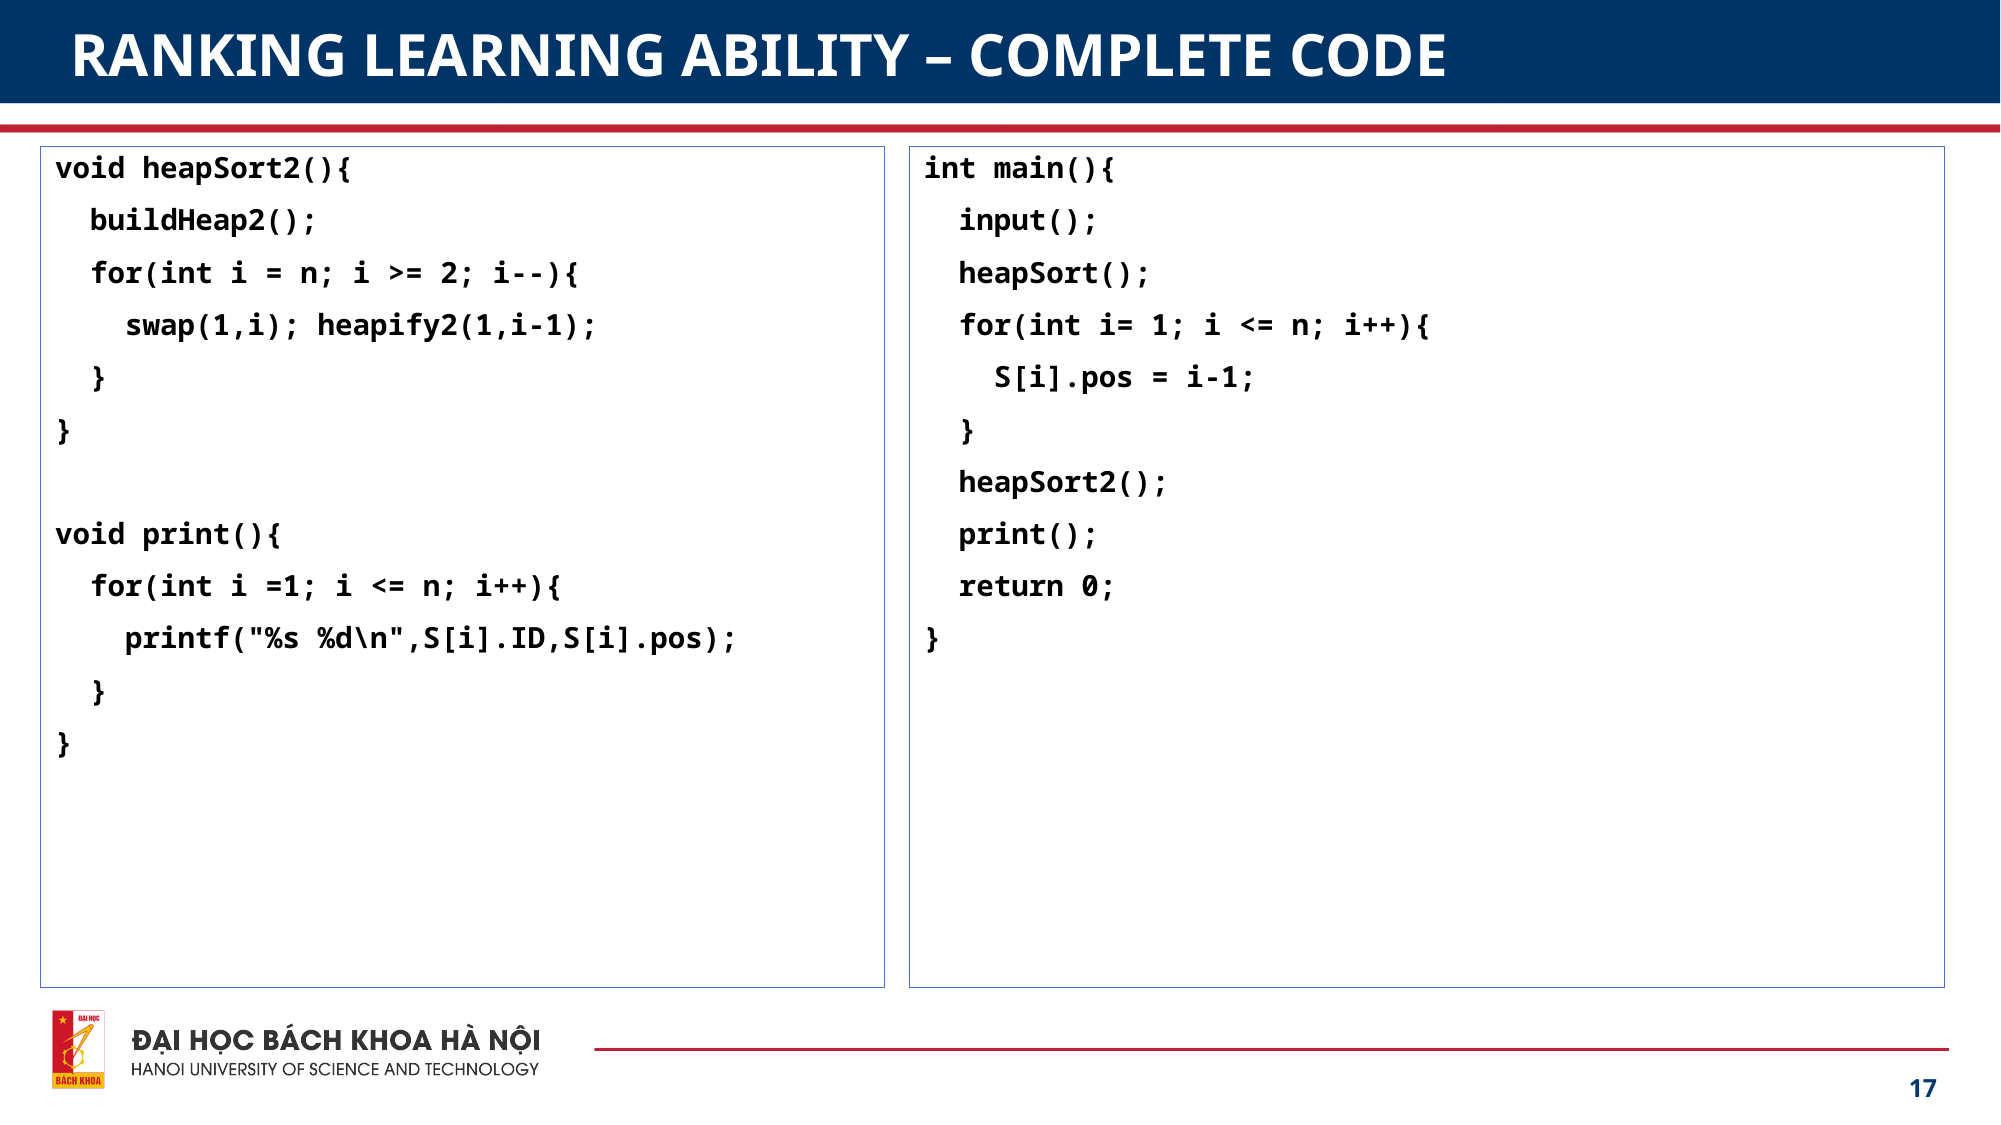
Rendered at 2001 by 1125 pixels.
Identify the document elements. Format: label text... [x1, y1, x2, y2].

text_box void heapSort2(){ buildHeap2(); for(int i = n; i >= 2; i--){ swap(1,i); heapify2(1,i-1); } } void print(){ for(int i =1; i <= n; i++){ printf("%s %d\n",S[i].ID,S[i].pos); } } [40, 146, 885, 988]
title RANKING LEARNING ABILITY – COMPLETE CODE [55, 18, 1945, 90]
slide_number 17 [1502, 1065, 1953, 1125]
picture [0, 0, 2001, 1125]
text_box int main(){ input(); heapSort(); for(int i= 1; i <= n; i++){ S[i].pos = i-1; } heapSort2(); print(); return 0; } [909, 146, 1945, 988]
